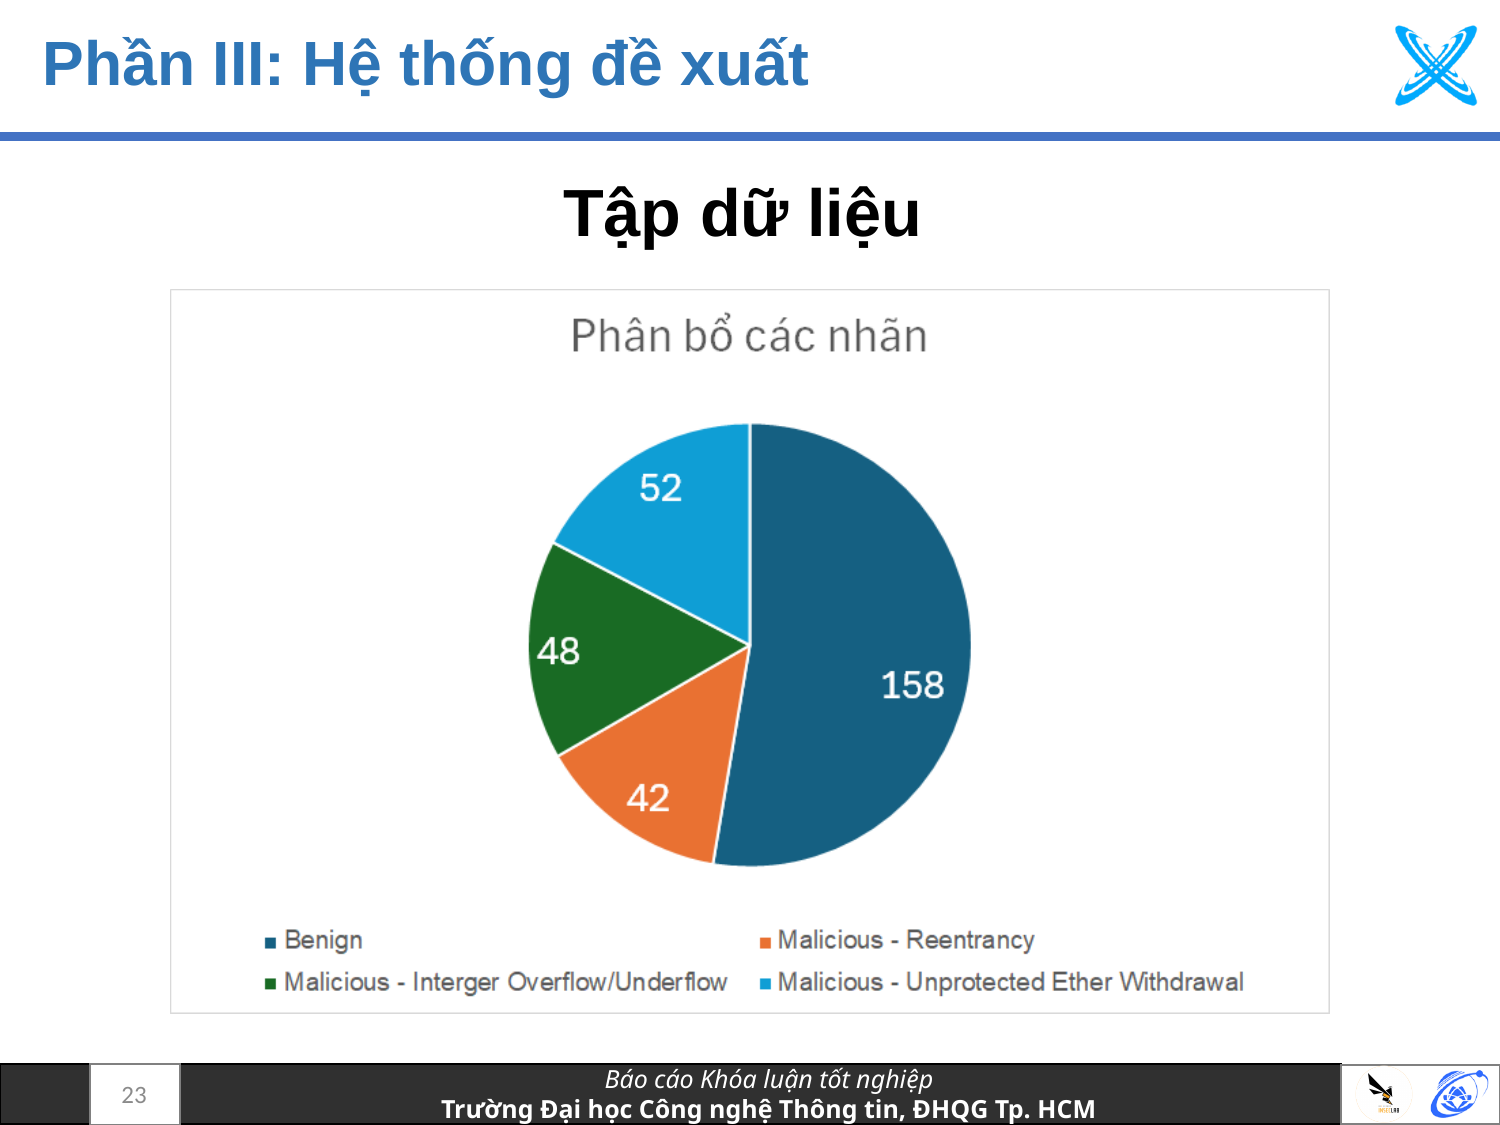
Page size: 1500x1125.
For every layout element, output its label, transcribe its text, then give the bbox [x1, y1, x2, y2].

picture [1426, 1053, 1495, 1125]
picture [1352, 1062, 1416, 1125]
slide_number 23 [95, 1063, 162, 1124]
title Phần III: Hệ thống đề xuất [27, 23, 1376, 108]
text_box Tập dữ liệu [548, 162, 952, 258]
picture [1377, 5, 1493, 125]
picture [170, 289, 1330, 1014]
